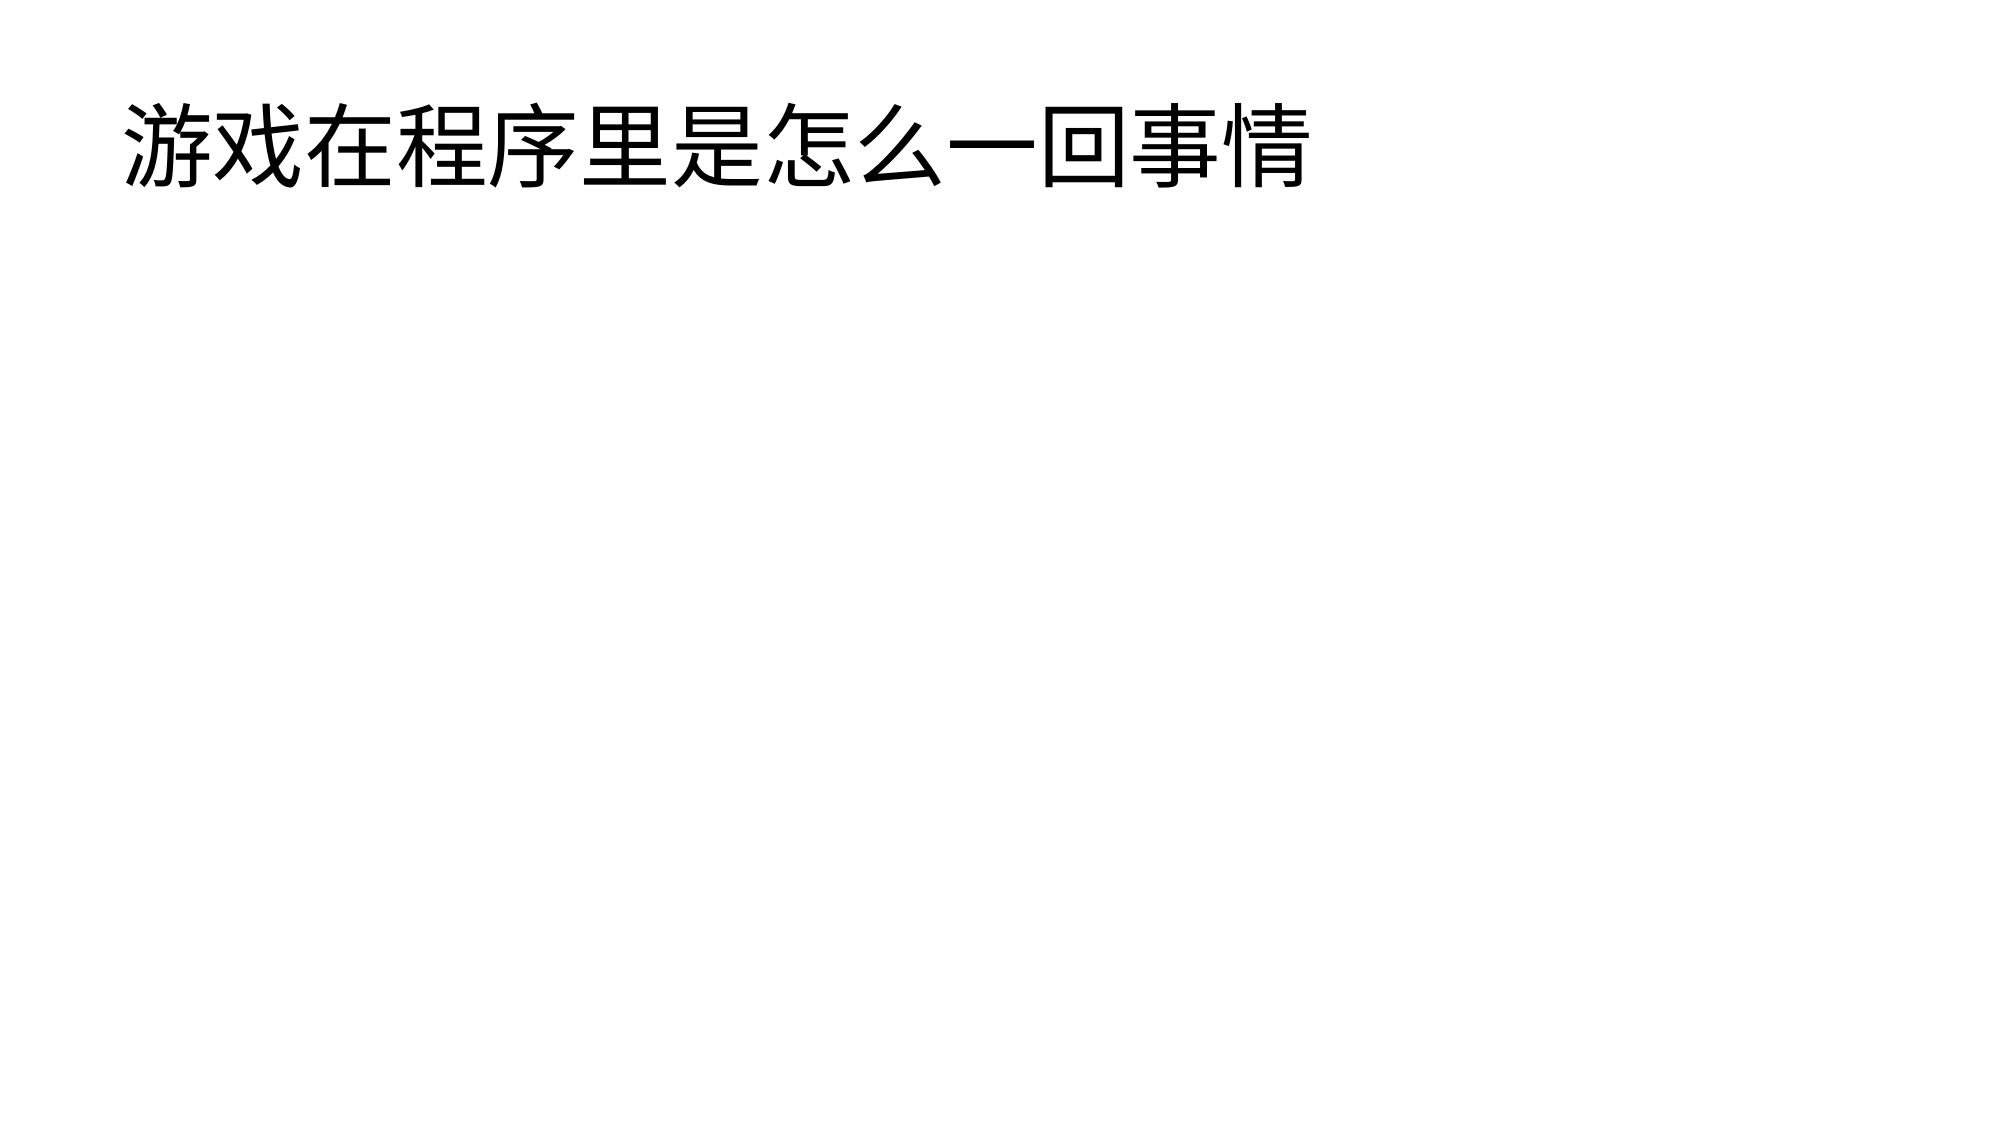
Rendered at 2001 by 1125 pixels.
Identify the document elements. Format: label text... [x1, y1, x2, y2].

title 游戏在程序里是怎么一回事情 [106, 42, 1832, 260]
